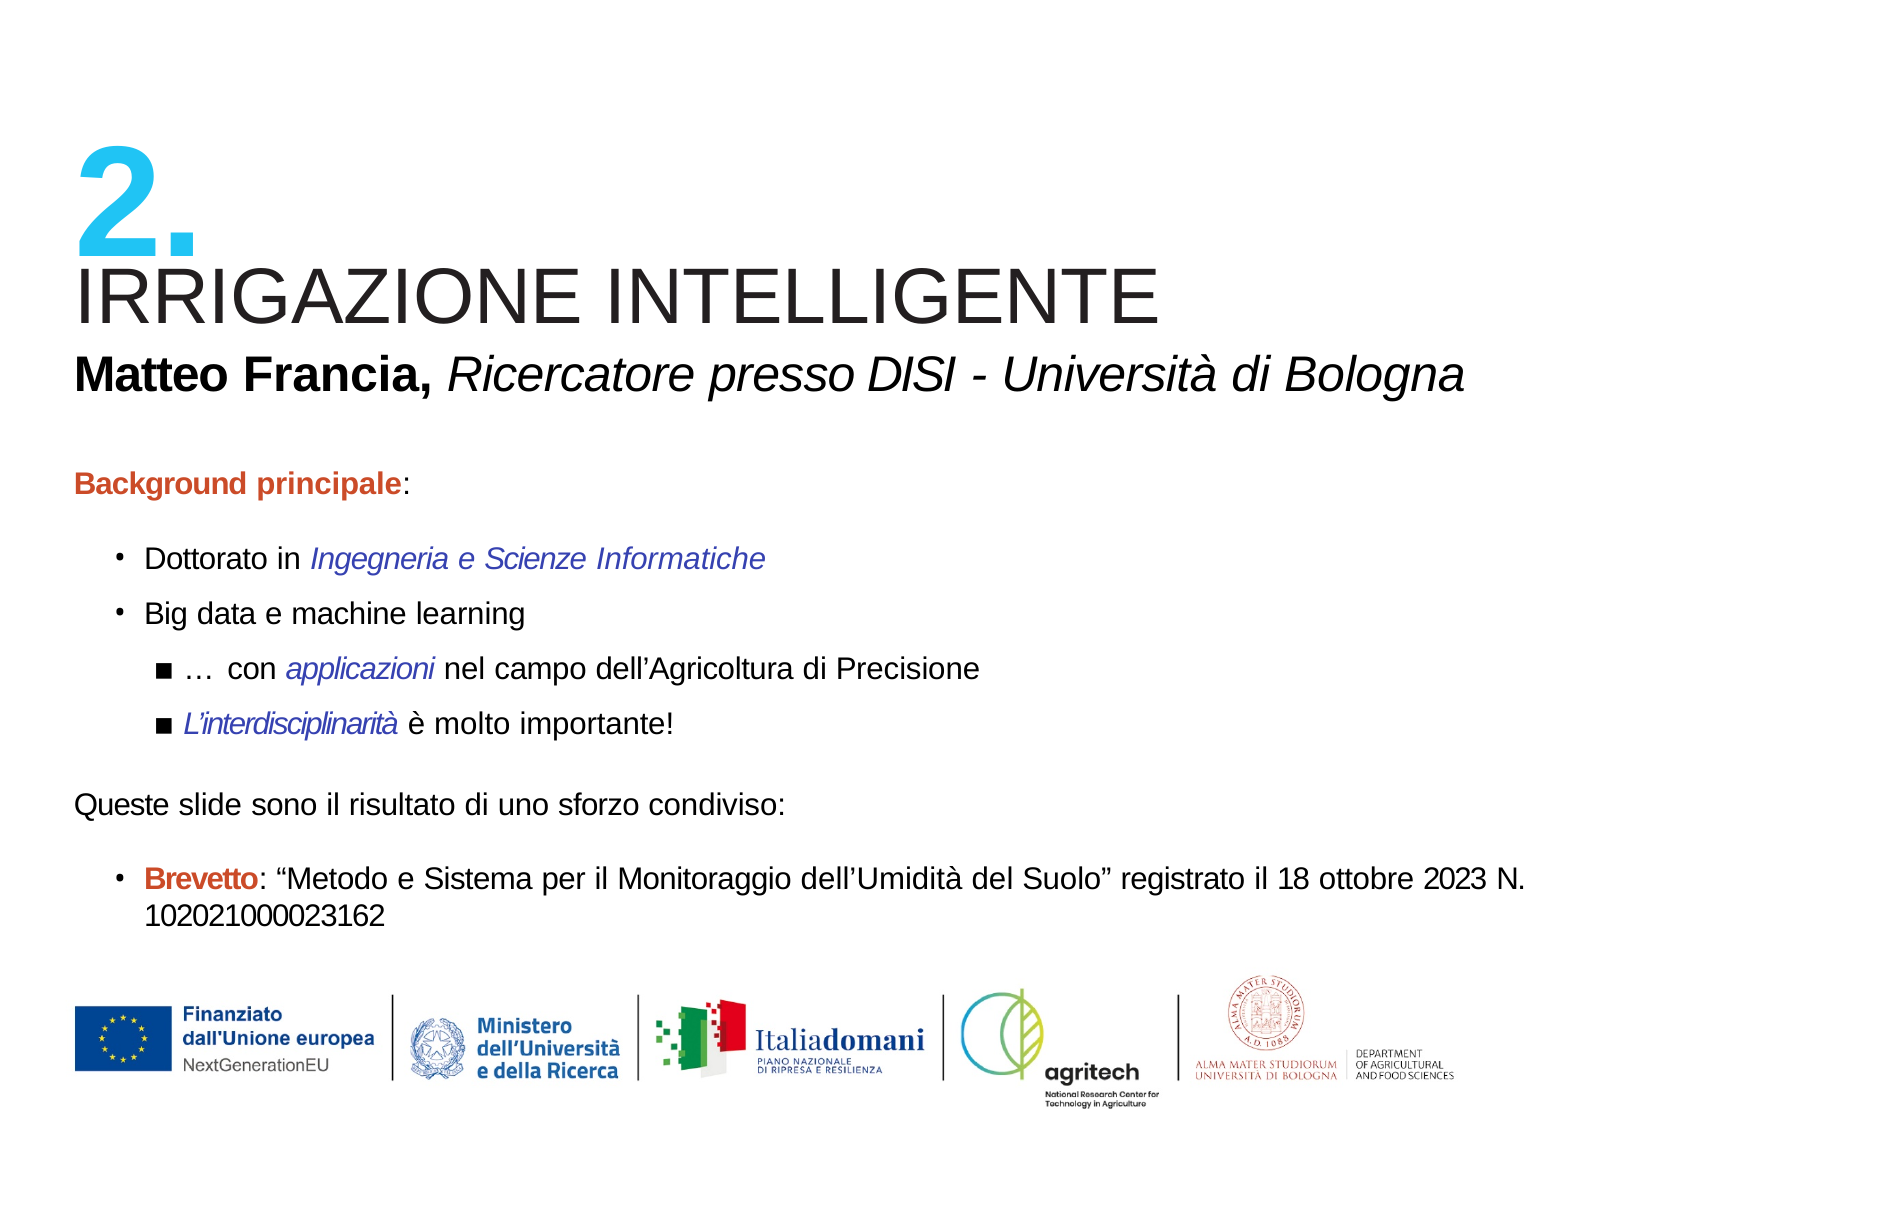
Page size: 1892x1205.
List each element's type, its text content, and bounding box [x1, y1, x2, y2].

text_box IRRIGAZIONE INTELLIGENTE Matteo Francia, Ricercatore presso DISI - Università di Bologna Background principale: Dottorato in Ingegneria e Scienze Informatiche Big data e machine learning … con applicazioni nel campo dell’Agricoltura di Precisione L’interdisciplinarità è molto importante! Queste slide sono il risultato di uno sforzo condiviso: Brevetto: “Metodo e Sistema per il Monitoraggio dell’Umidità del Suolo” registrato il 18 ottobre 2023 N. 102021000023162 Ricerca: “Multi-sensor profiling for precision soil-moisture monitoring” (Francia, Giovanelli, and Golfarelli 2022) Grazie a Prof. Matteo Golfarelli, Dott. Manuele Pasini, Dott. Alex Baiardi [71, 251, 1721, 955]
title 2. [71, 96, 206, 251]
picture [0, 955, 1892, 1135]
